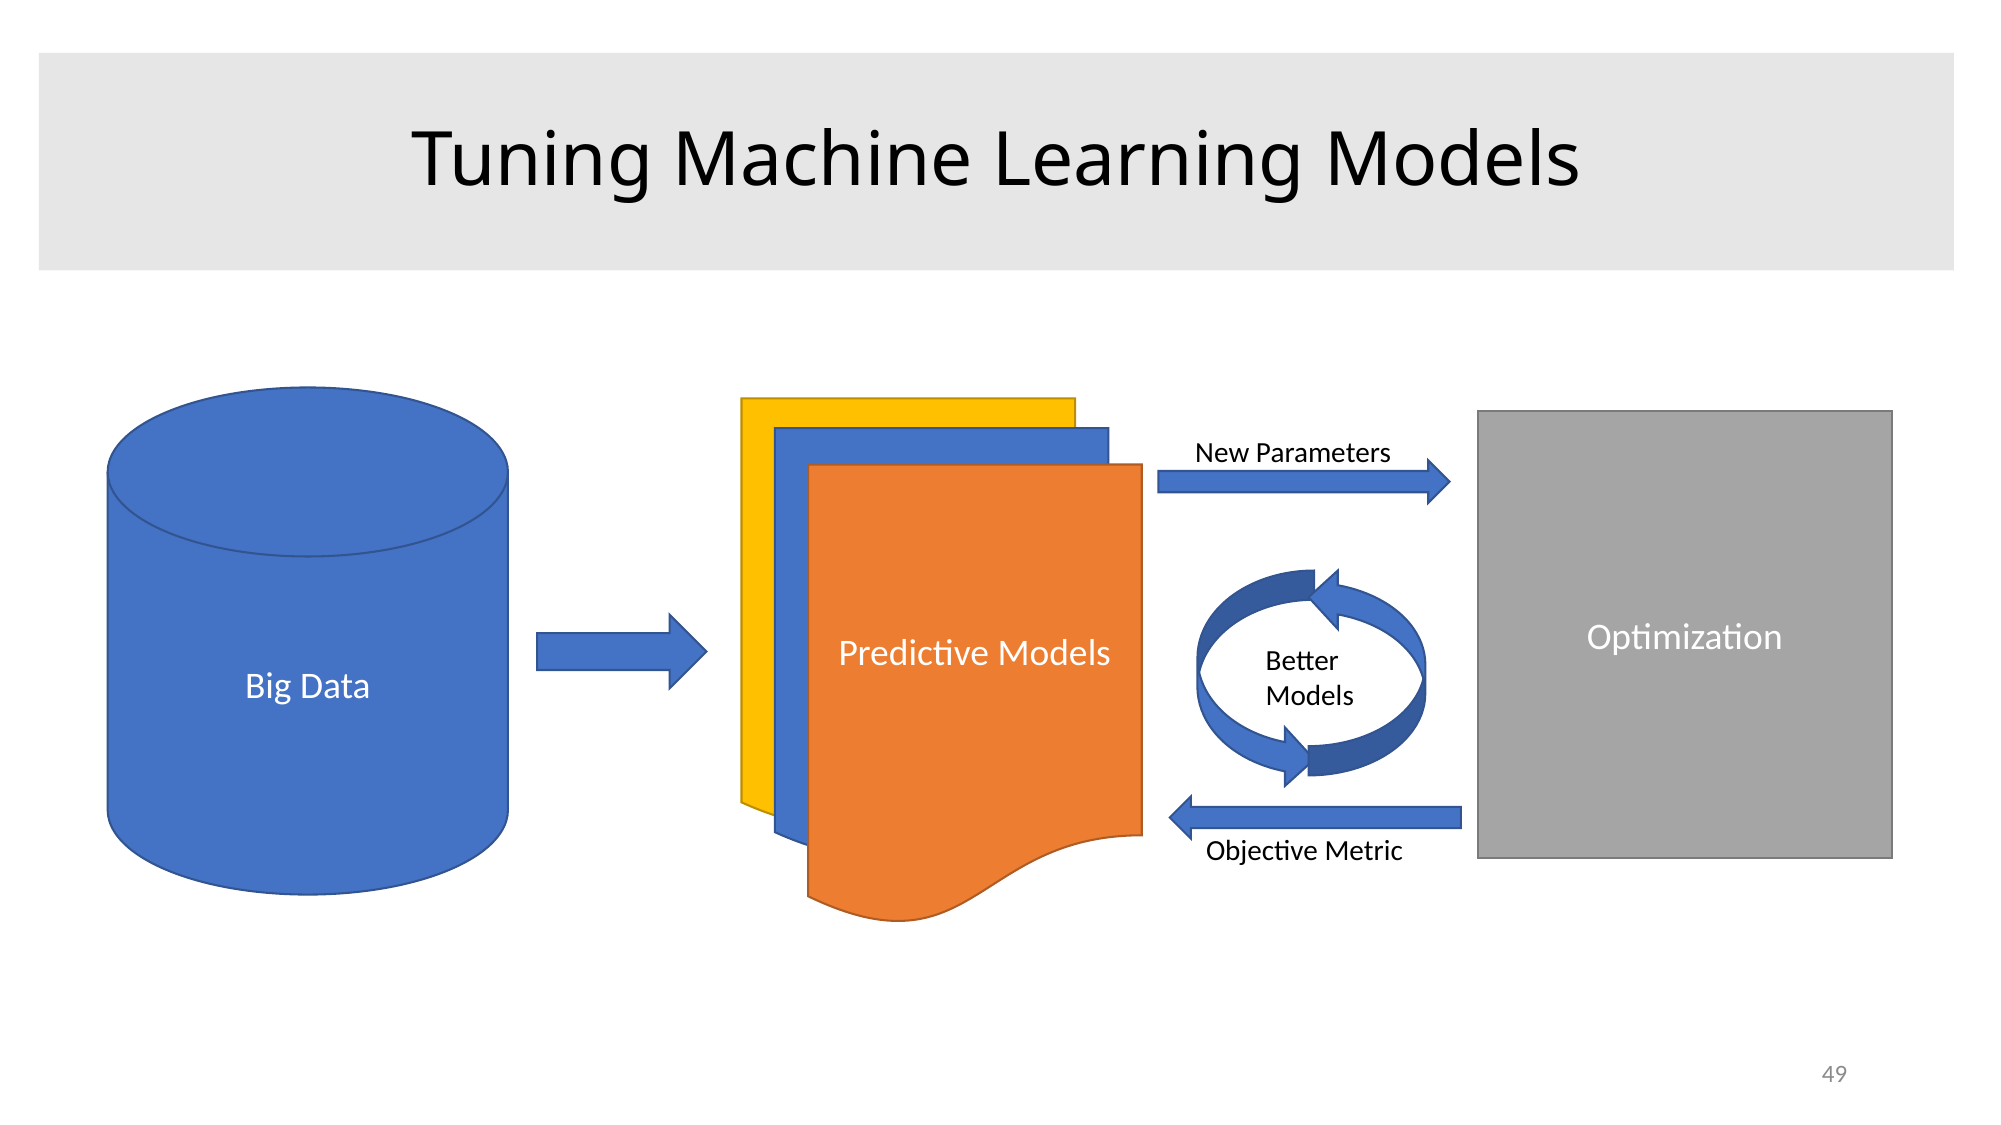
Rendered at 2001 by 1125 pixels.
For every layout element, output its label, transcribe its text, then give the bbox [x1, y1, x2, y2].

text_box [107, 387, 1893, 927]
slide_number 49 [1412, 1042, 1863, 1103]
text_box Tuning Machine Learning Models [38, 52, 1954, 271]
